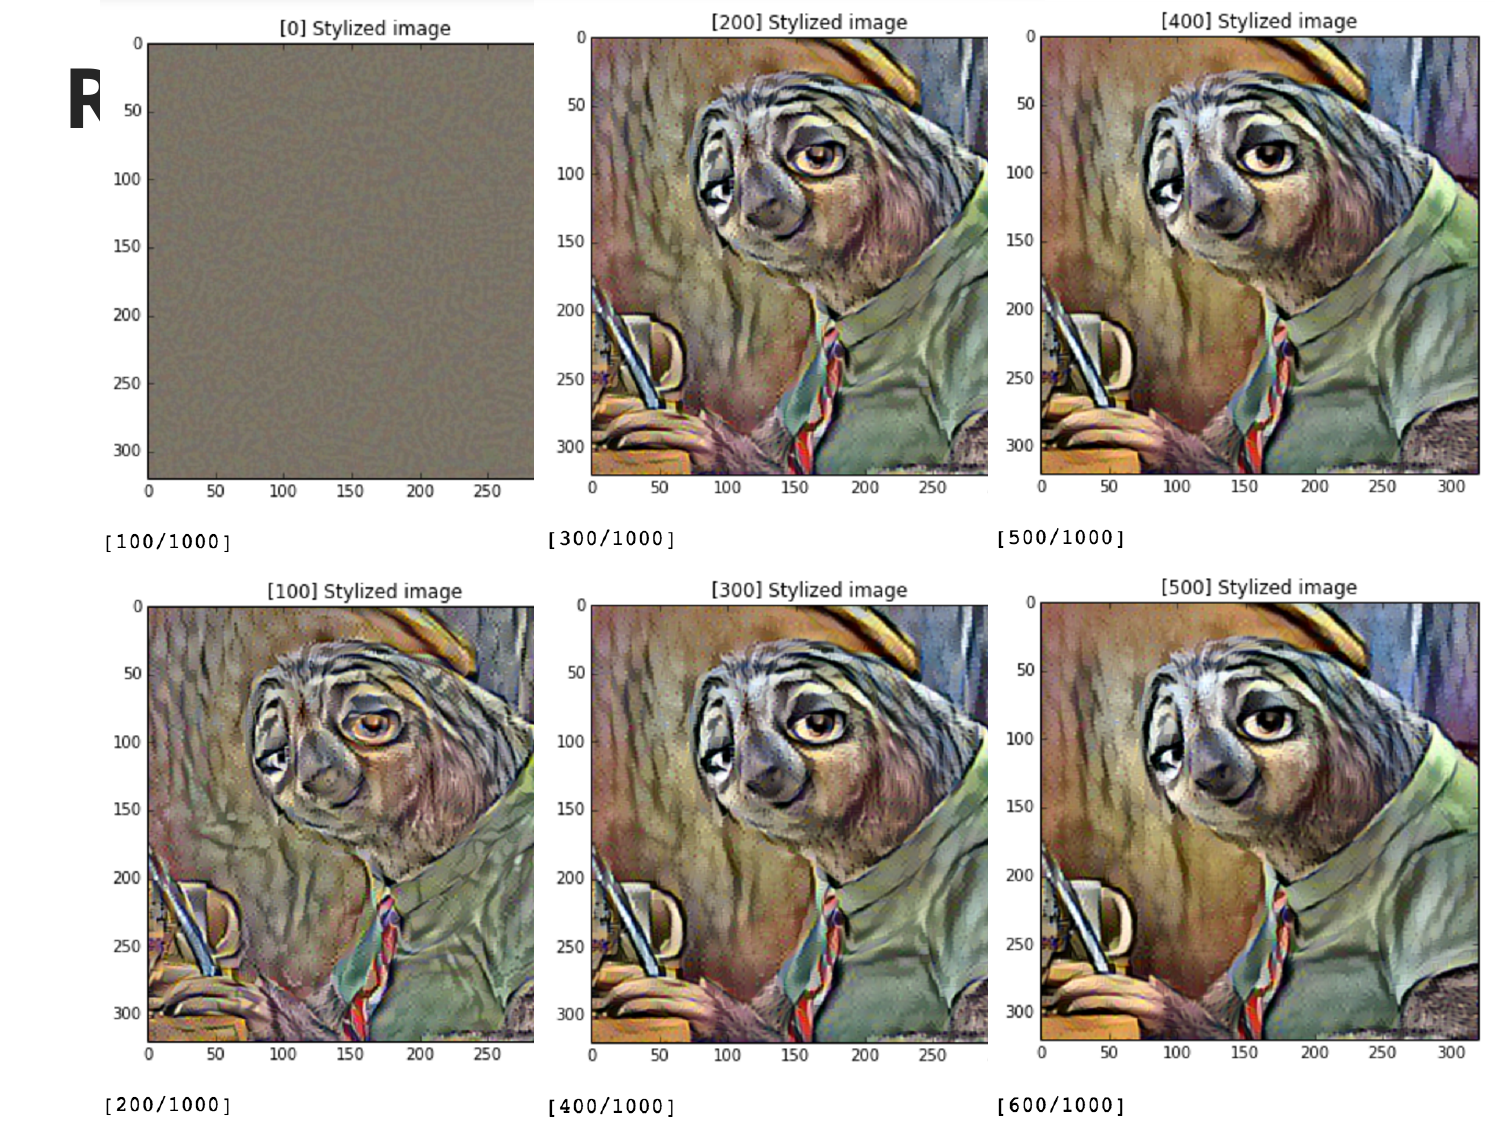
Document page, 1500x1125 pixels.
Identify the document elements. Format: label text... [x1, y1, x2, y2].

picture [100, 0, 1496, 1125]
title Results [48, 41, 95, 149]
